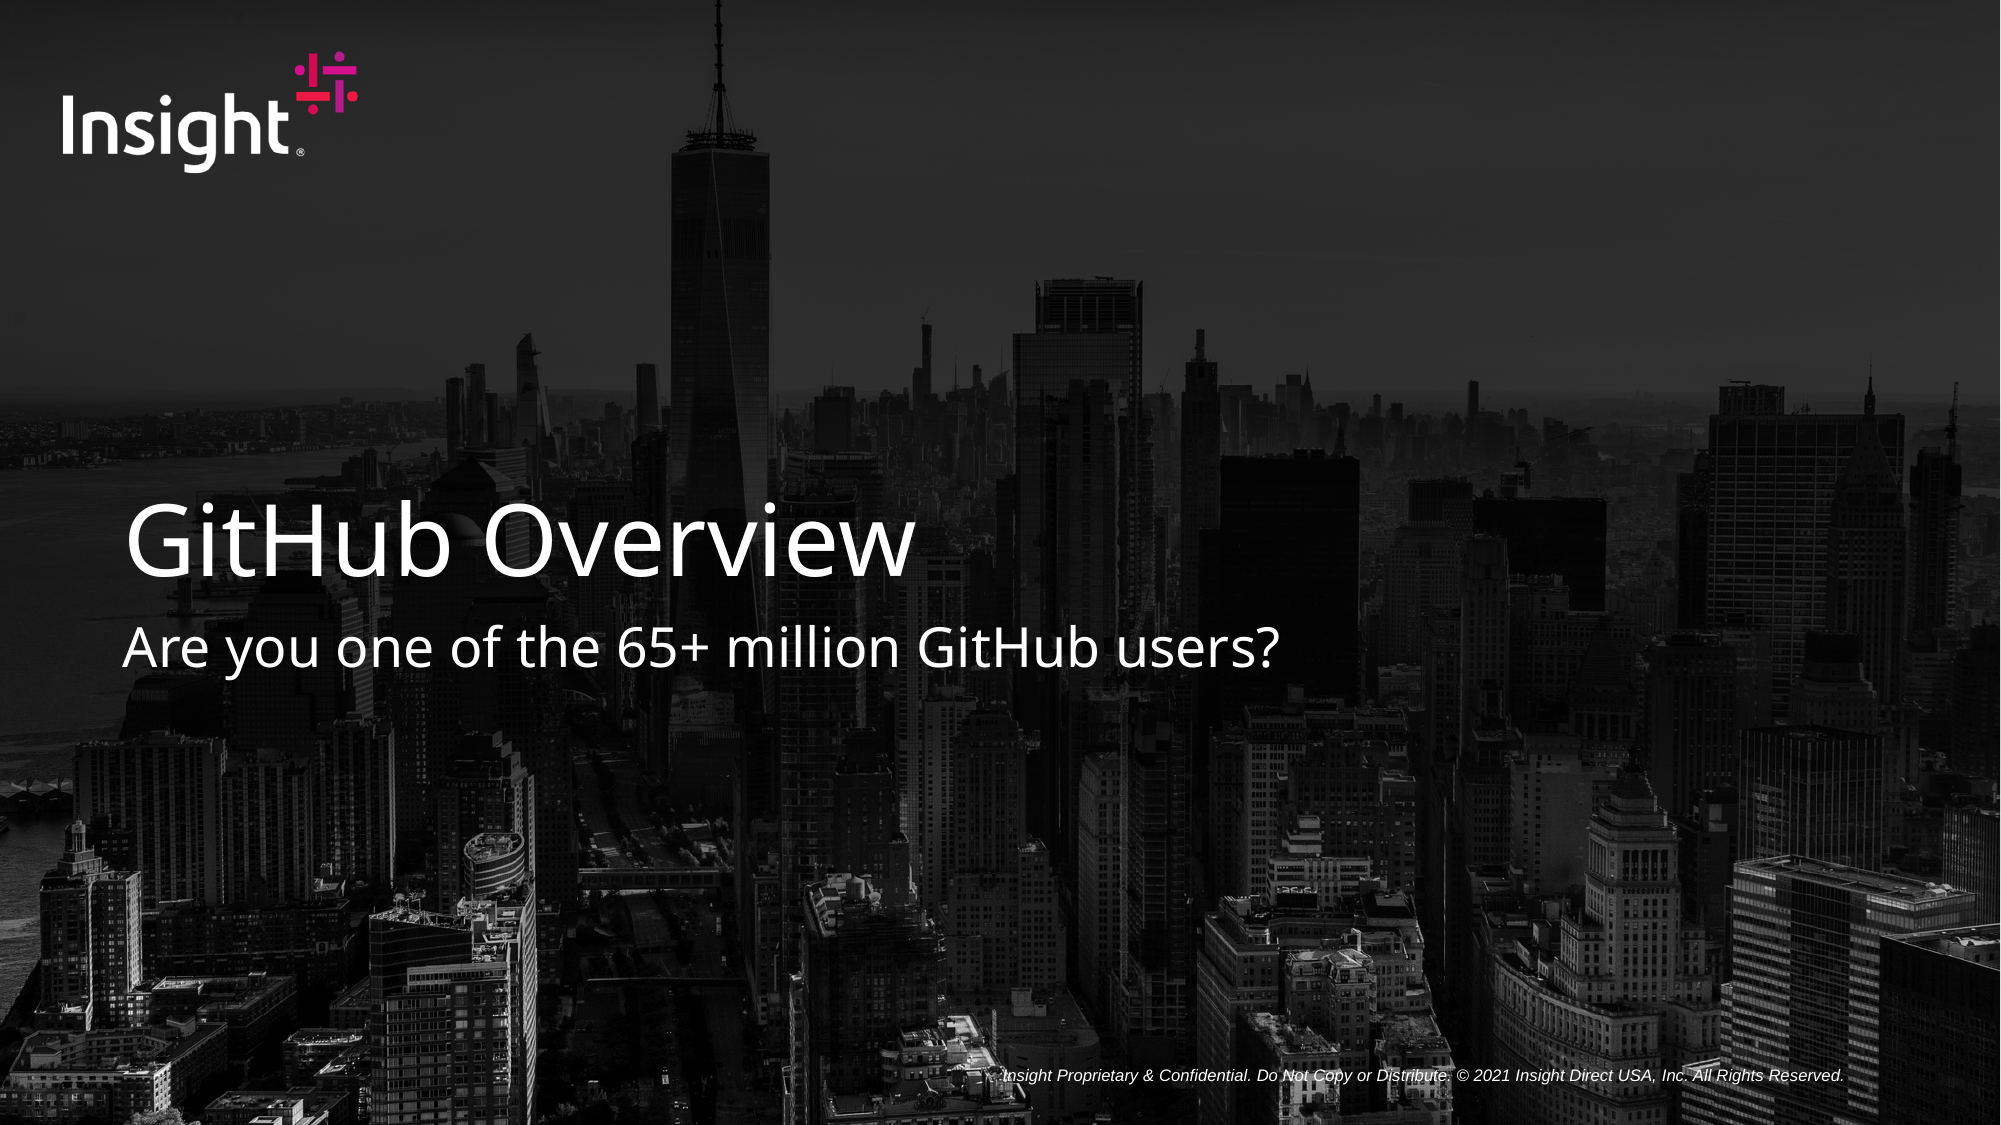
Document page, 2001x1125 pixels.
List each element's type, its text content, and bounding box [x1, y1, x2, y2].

picture [0, 0, 2001, 1125]
title GitHub Overview [108, 450, 1982, 604]
subtitle Are you one of the 65+ million GitHub users? [107, 604, 1981, 722]
